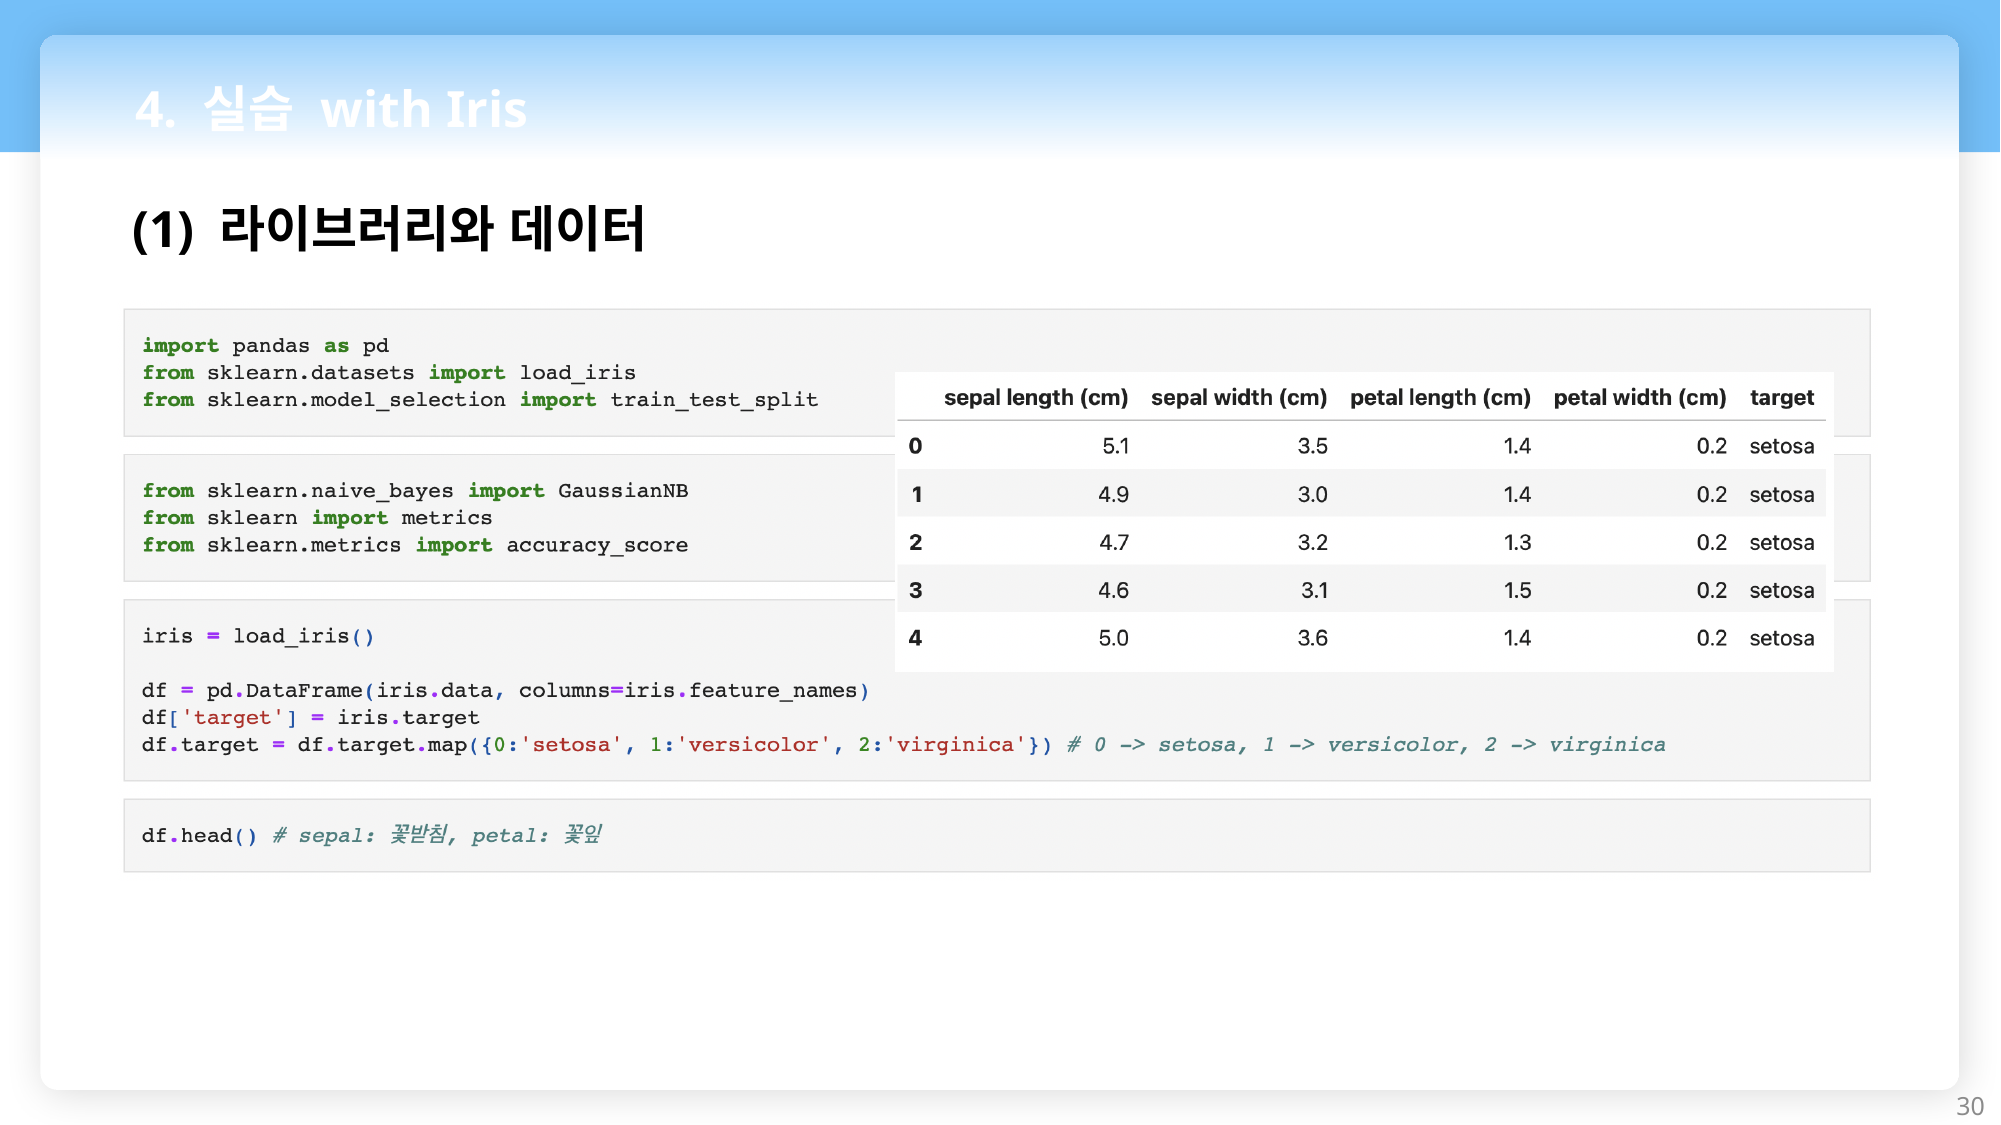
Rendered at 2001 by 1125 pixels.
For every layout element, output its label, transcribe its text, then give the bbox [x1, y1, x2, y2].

text_box 4. 실습 with Iris [39, 34, 1961, 1091]
picture [117, 300, 1878, 881]
text_box (1) 라이브러리와 데이터 [117, 189, 913, 265]
slide_number 30 [1550, 1077, 2000, 1125]
text_box [0, 0, 2000, 153]
